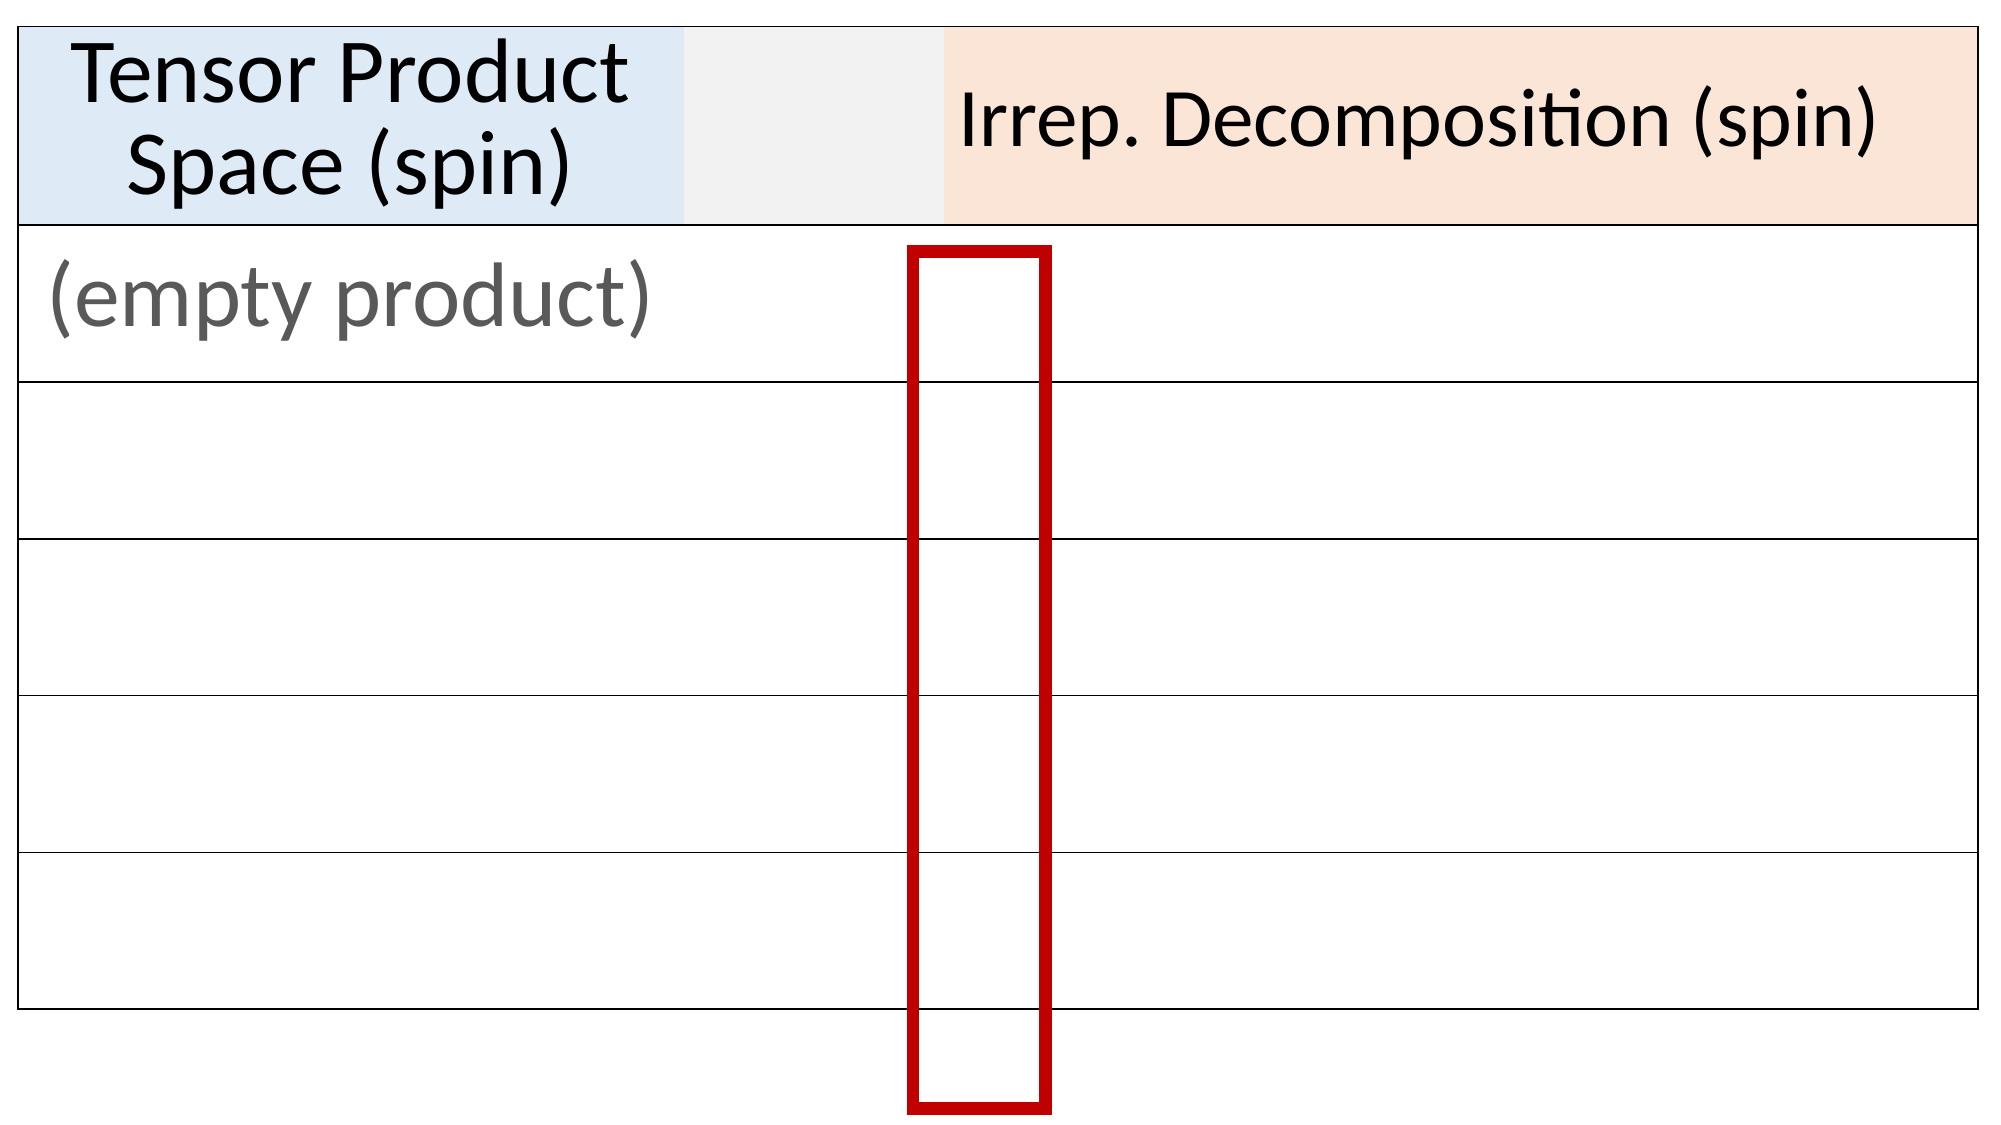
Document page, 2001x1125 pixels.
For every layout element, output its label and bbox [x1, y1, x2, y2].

text_box [912, 250, 1047, 1110]
